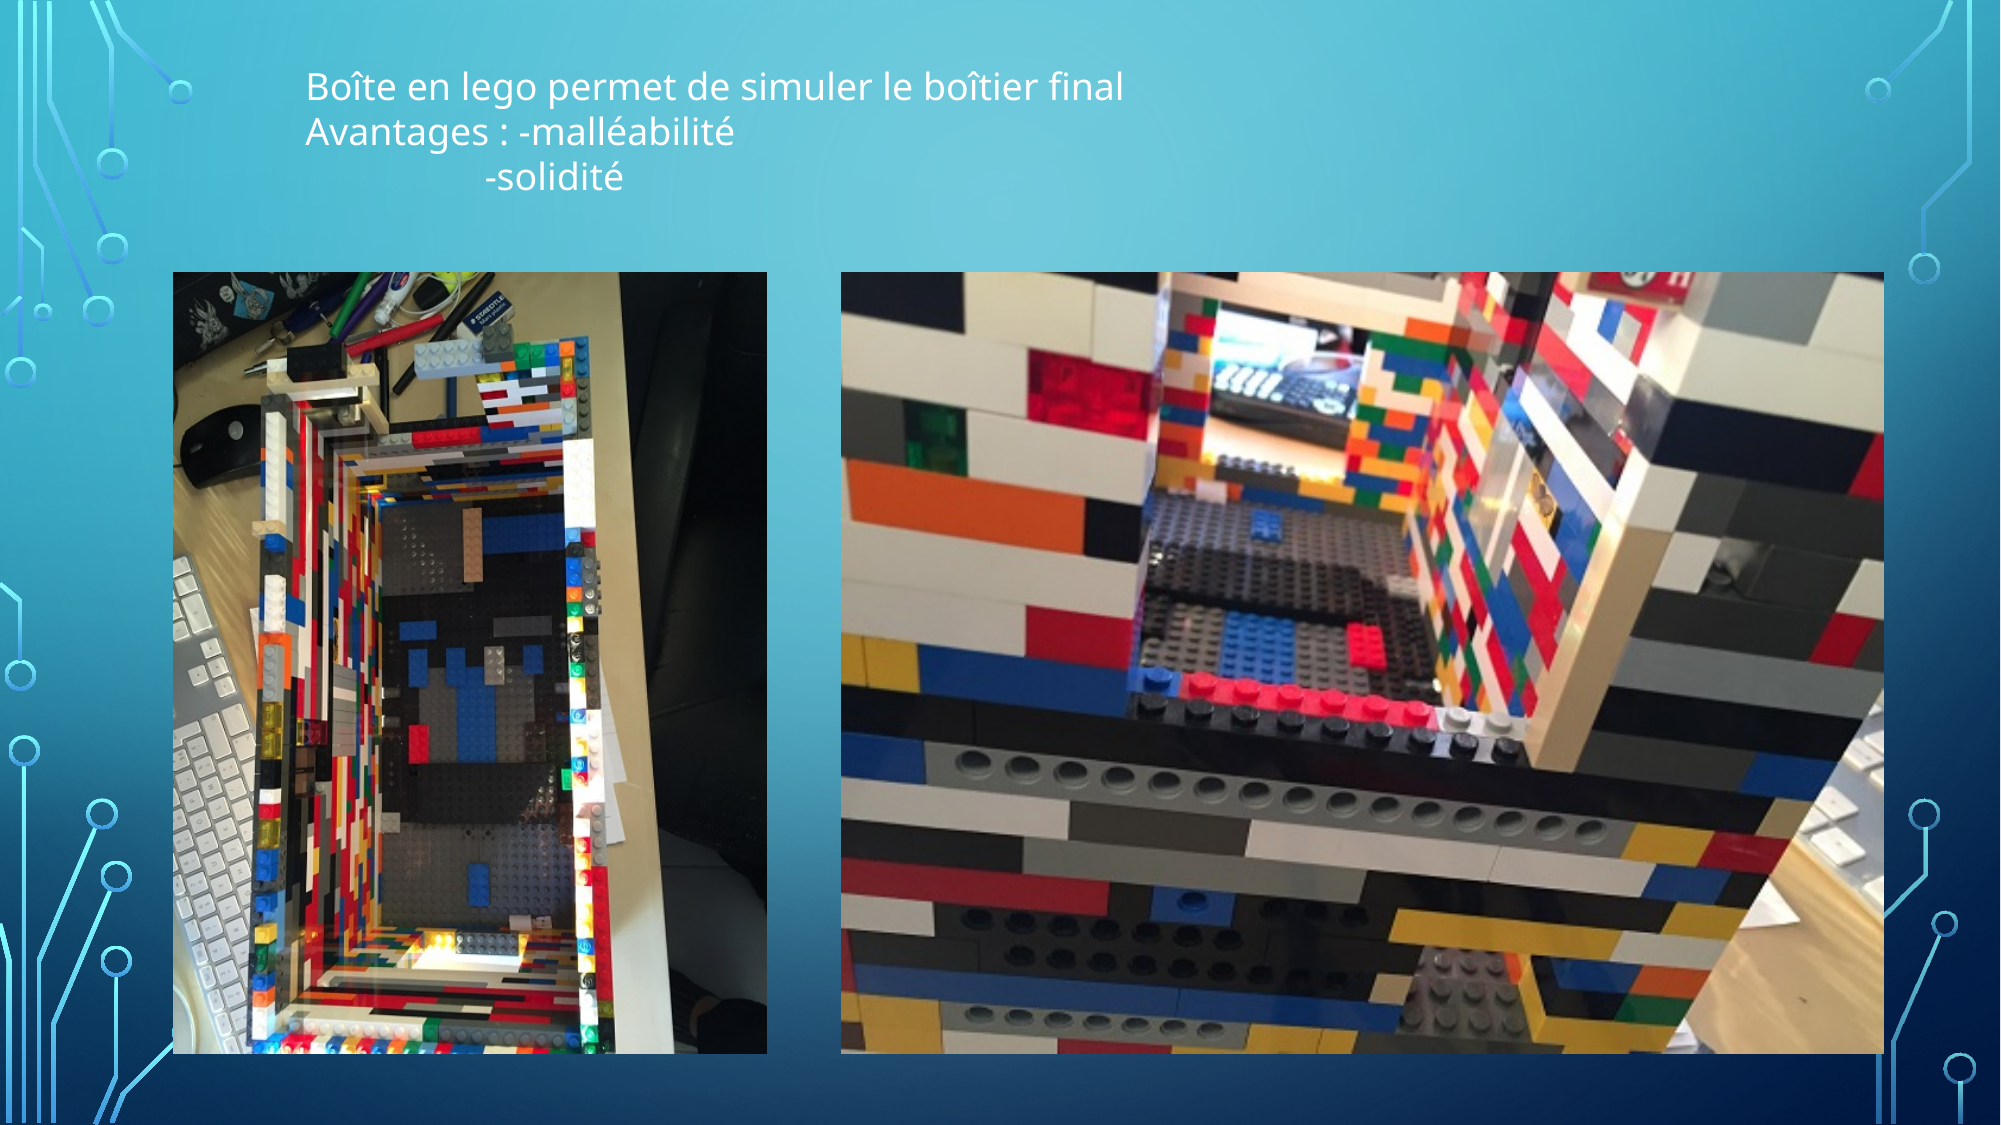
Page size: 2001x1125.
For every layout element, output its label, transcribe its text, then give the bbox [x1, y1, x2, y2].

text_box Boîte en lego permet de simuler le boîtier final Avantages : -malléabilité -solidité [290, 55, 1141, 206]
picture [173, 272, 767, 1054]
picture [841, 272, 1884, 1054]
